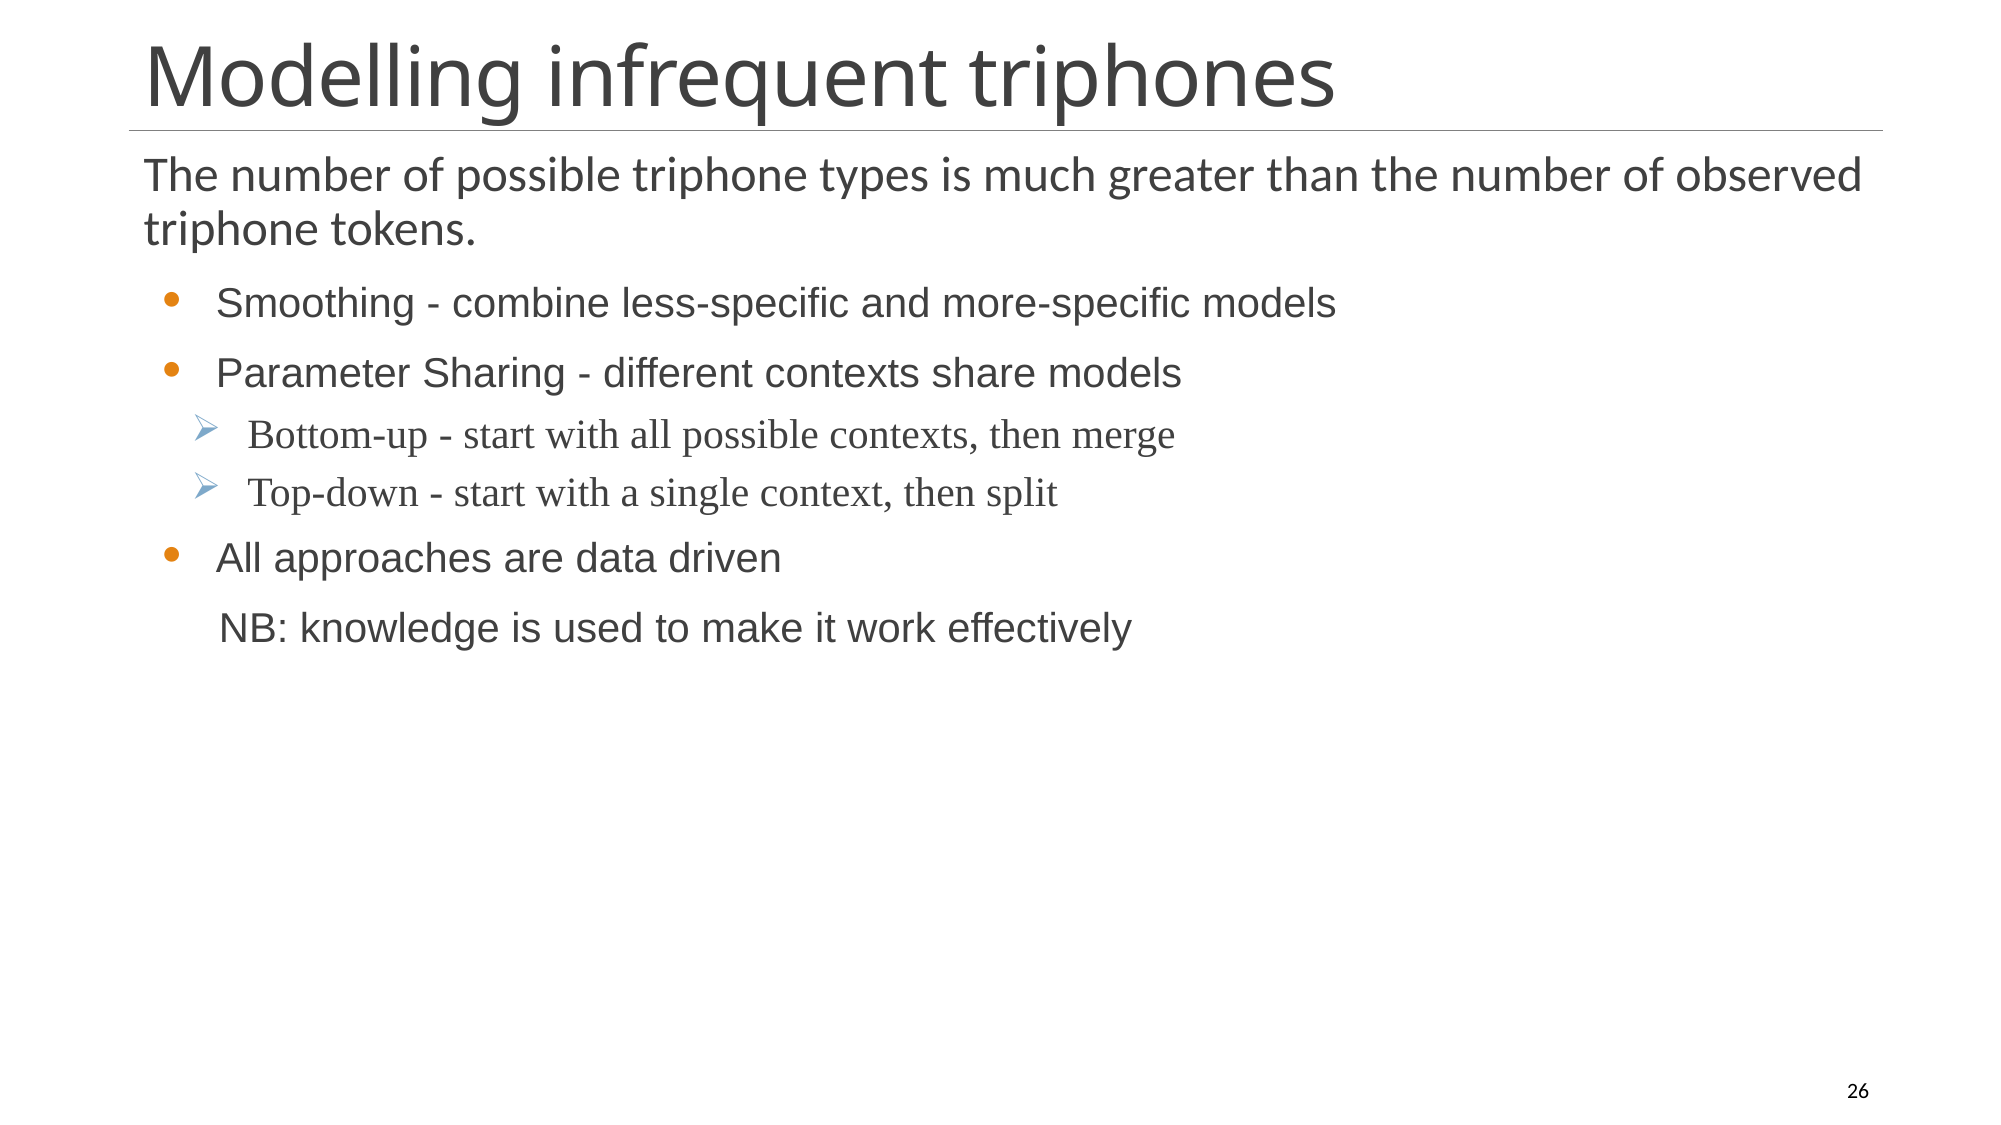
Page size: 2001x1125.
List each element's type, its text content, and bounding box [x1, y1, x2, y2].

slide_number 26 [1668, 1059, 1885, 1120]
list The number of possible triphone types is much greater than the number of observed triphone tokens. Smoothing - combine less-specific and more-specific models Parameter Sharing - different contexts share models Bottom-up - start with all possible contexts, then merge Top-down - start with a single context, then split All approaches are data driven NB: knowledge is used to make it work effectively [128, 140, 1883, 1034]
title Modelling infrequent triphones [128, 19, 1883, 131]
